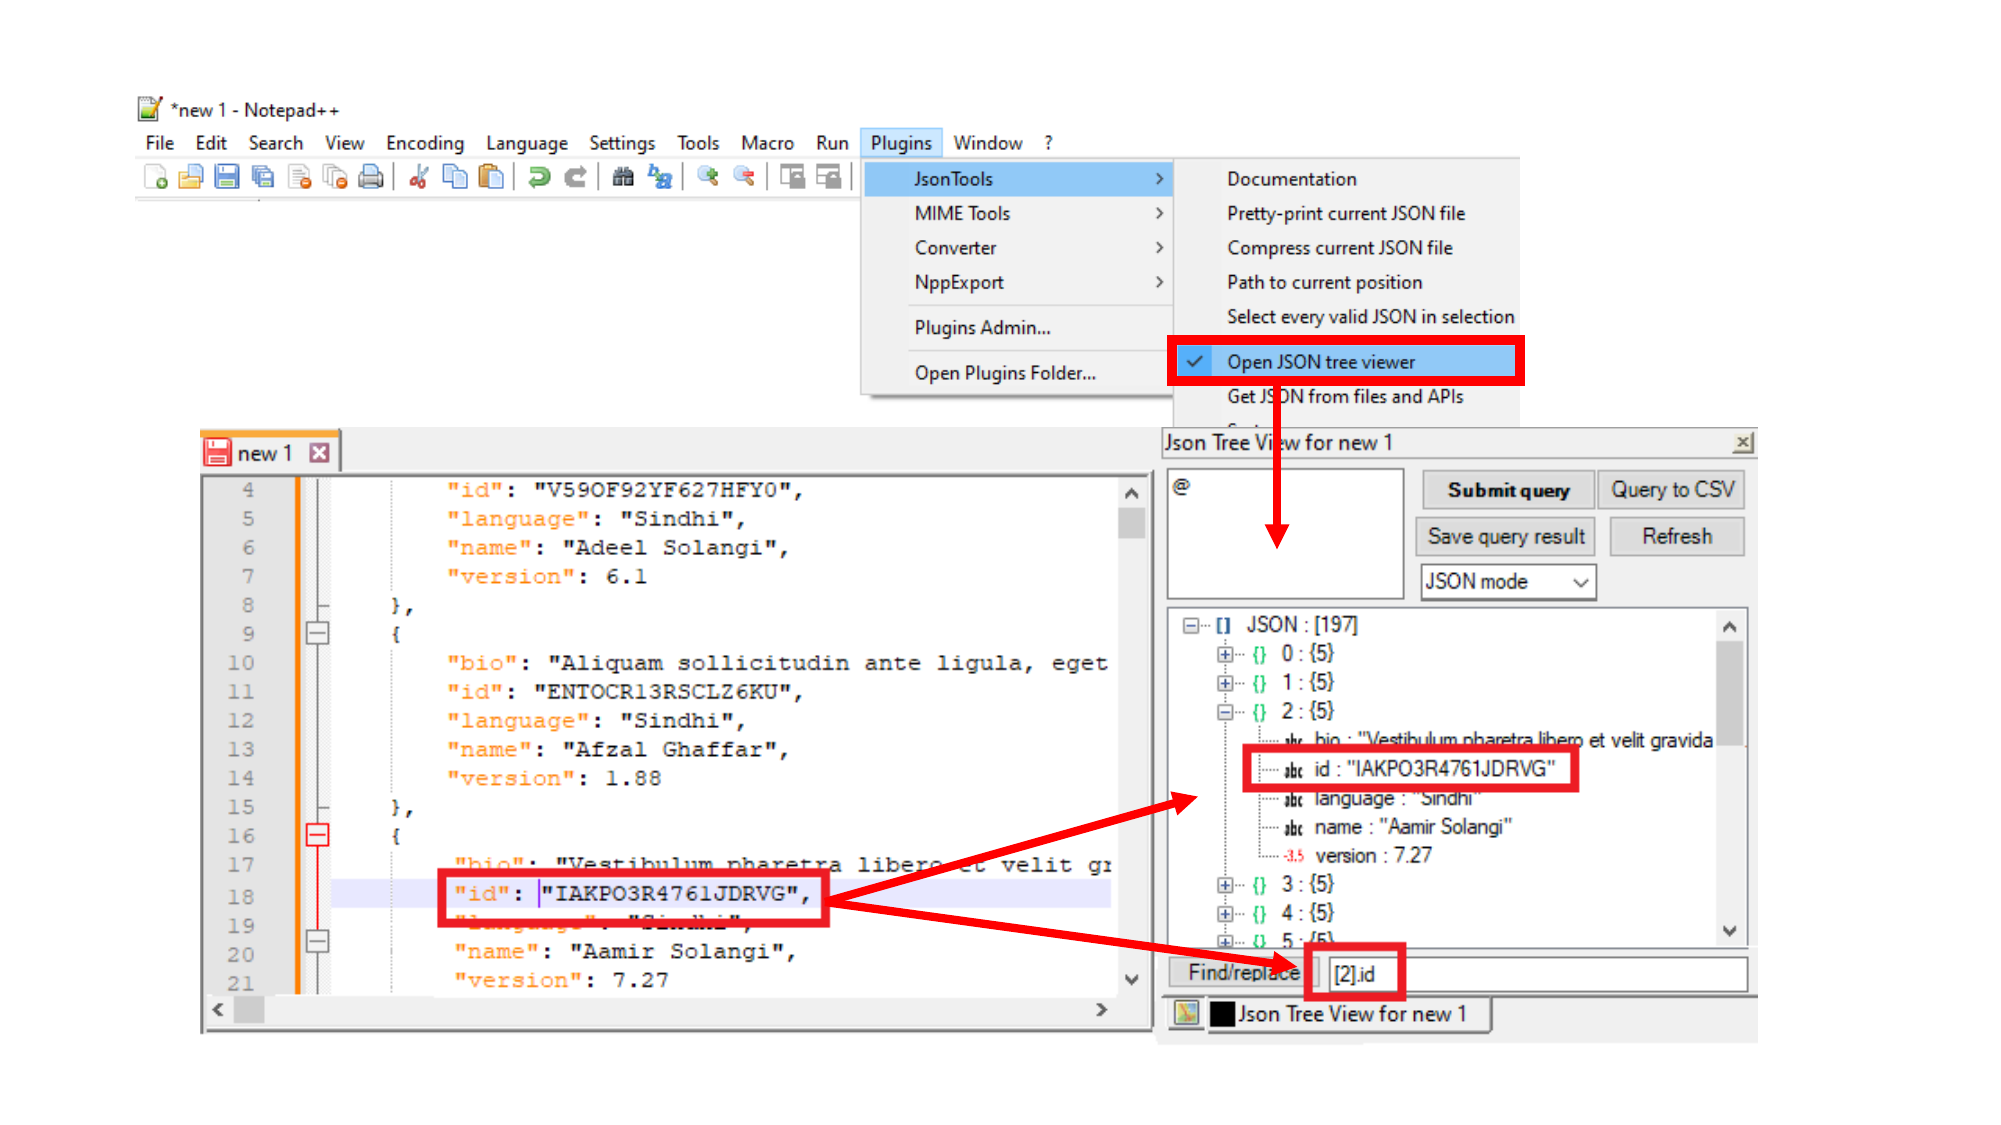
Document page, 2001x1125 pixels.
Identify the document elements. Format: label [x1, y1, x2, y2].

text_box [824, 796, 1198, 901]
text_box [824, 901, 1298, 967]
picture [135, 92, 1758, 1047]
